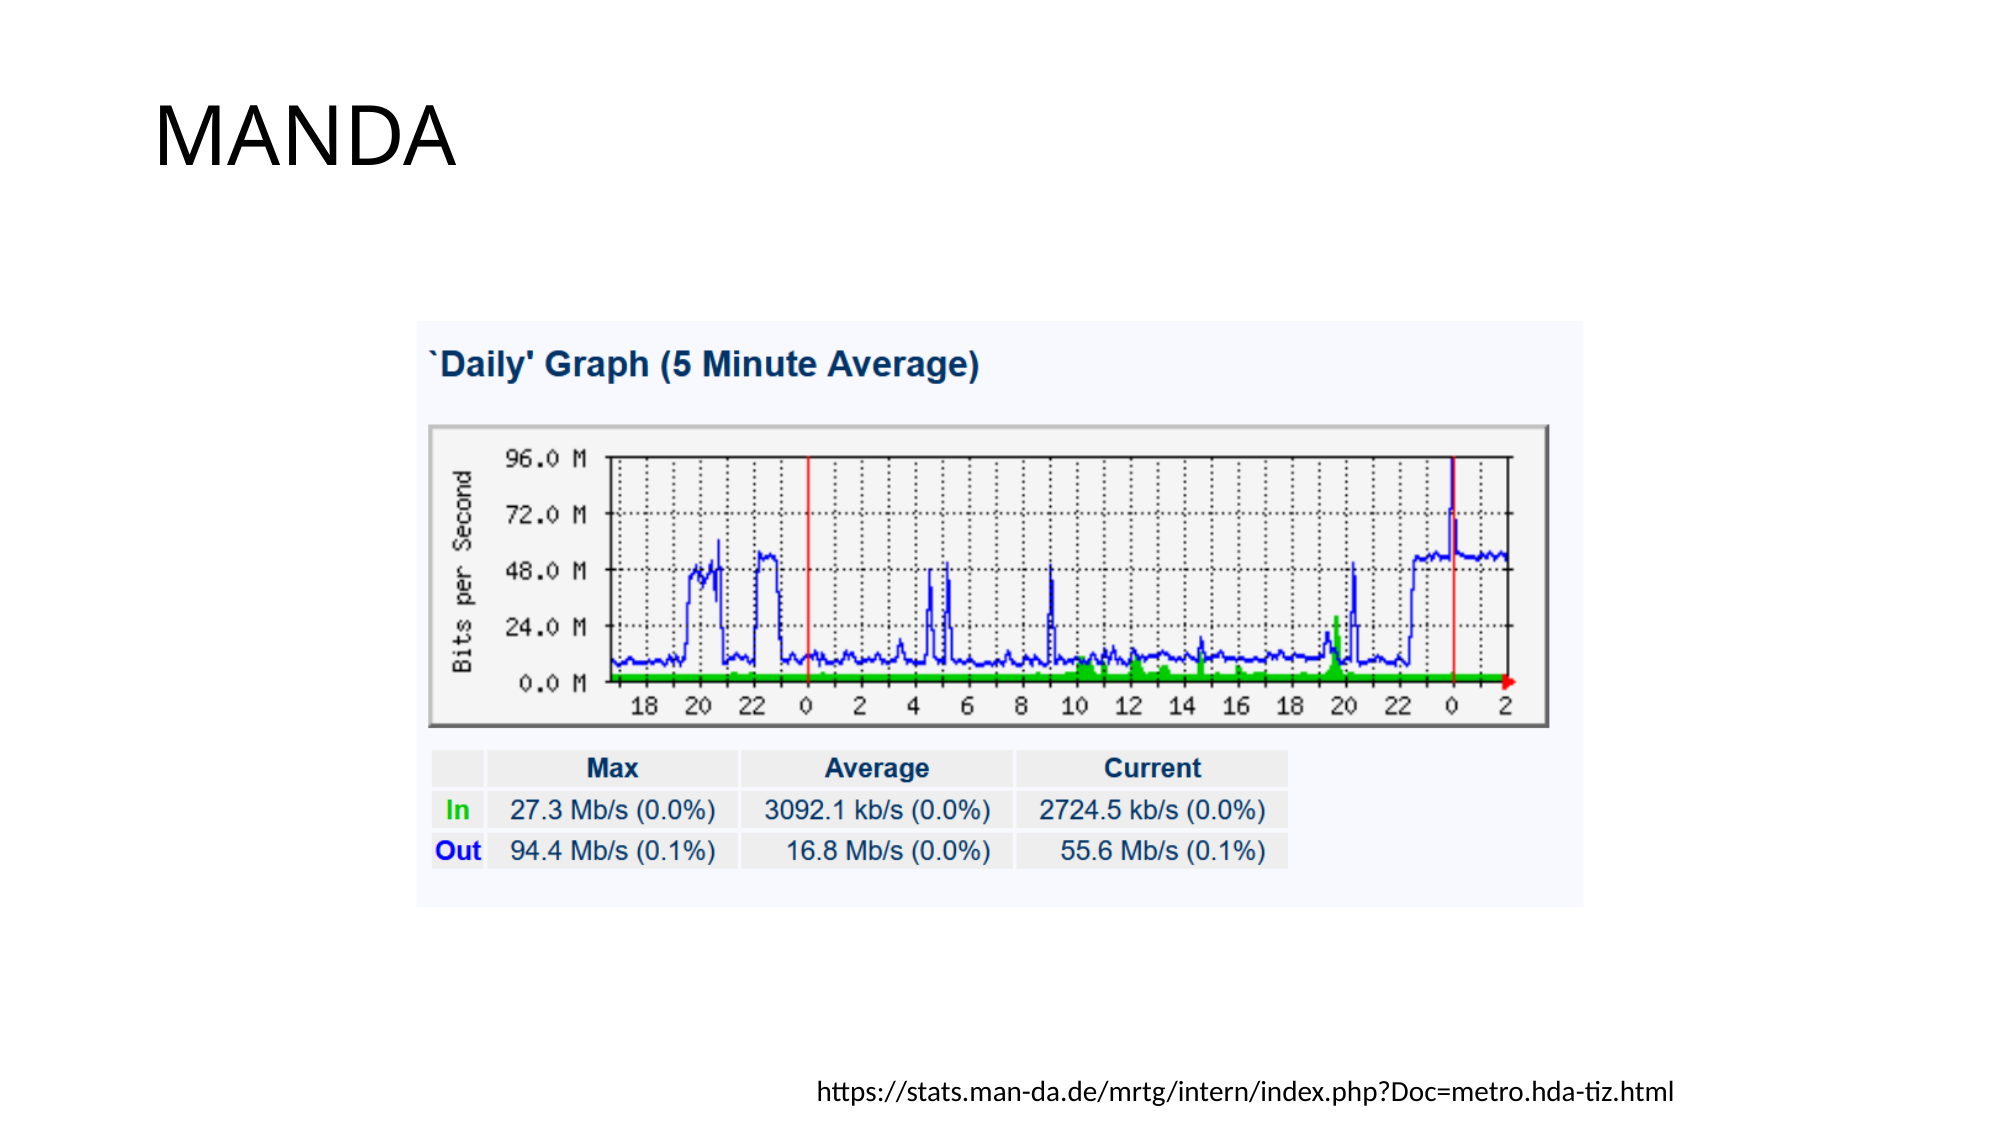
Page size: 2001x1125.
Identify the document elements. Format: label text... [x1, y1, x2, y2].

text_box MANDA [137, 30, 1580, 248]
text_box https://stats.man-da.de/mrtg/intern/index.php?Doc=metro.hda-tiz.html [801, 1065, 1998, 1115]
picture [416, 321, 1584, 907]
